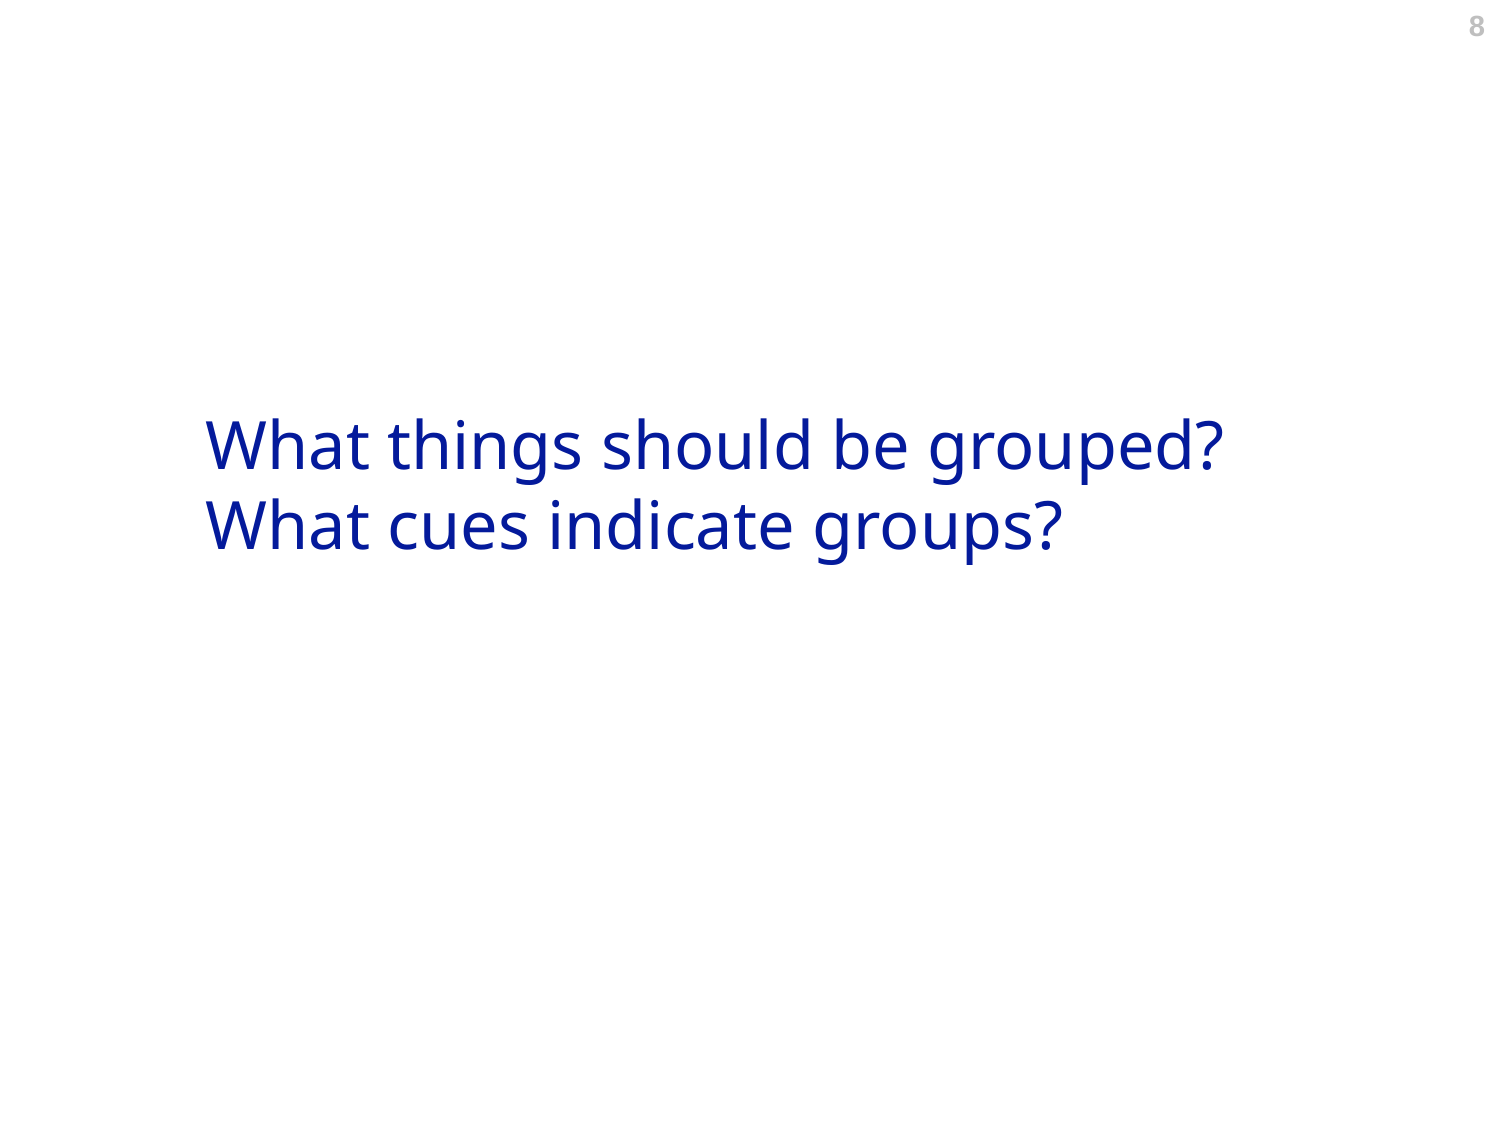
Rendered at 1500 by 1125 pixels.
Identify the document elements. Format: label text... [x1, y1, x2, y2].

title What things should be grouped? What cues indicate groups? [190, 388, 1500, 577]
